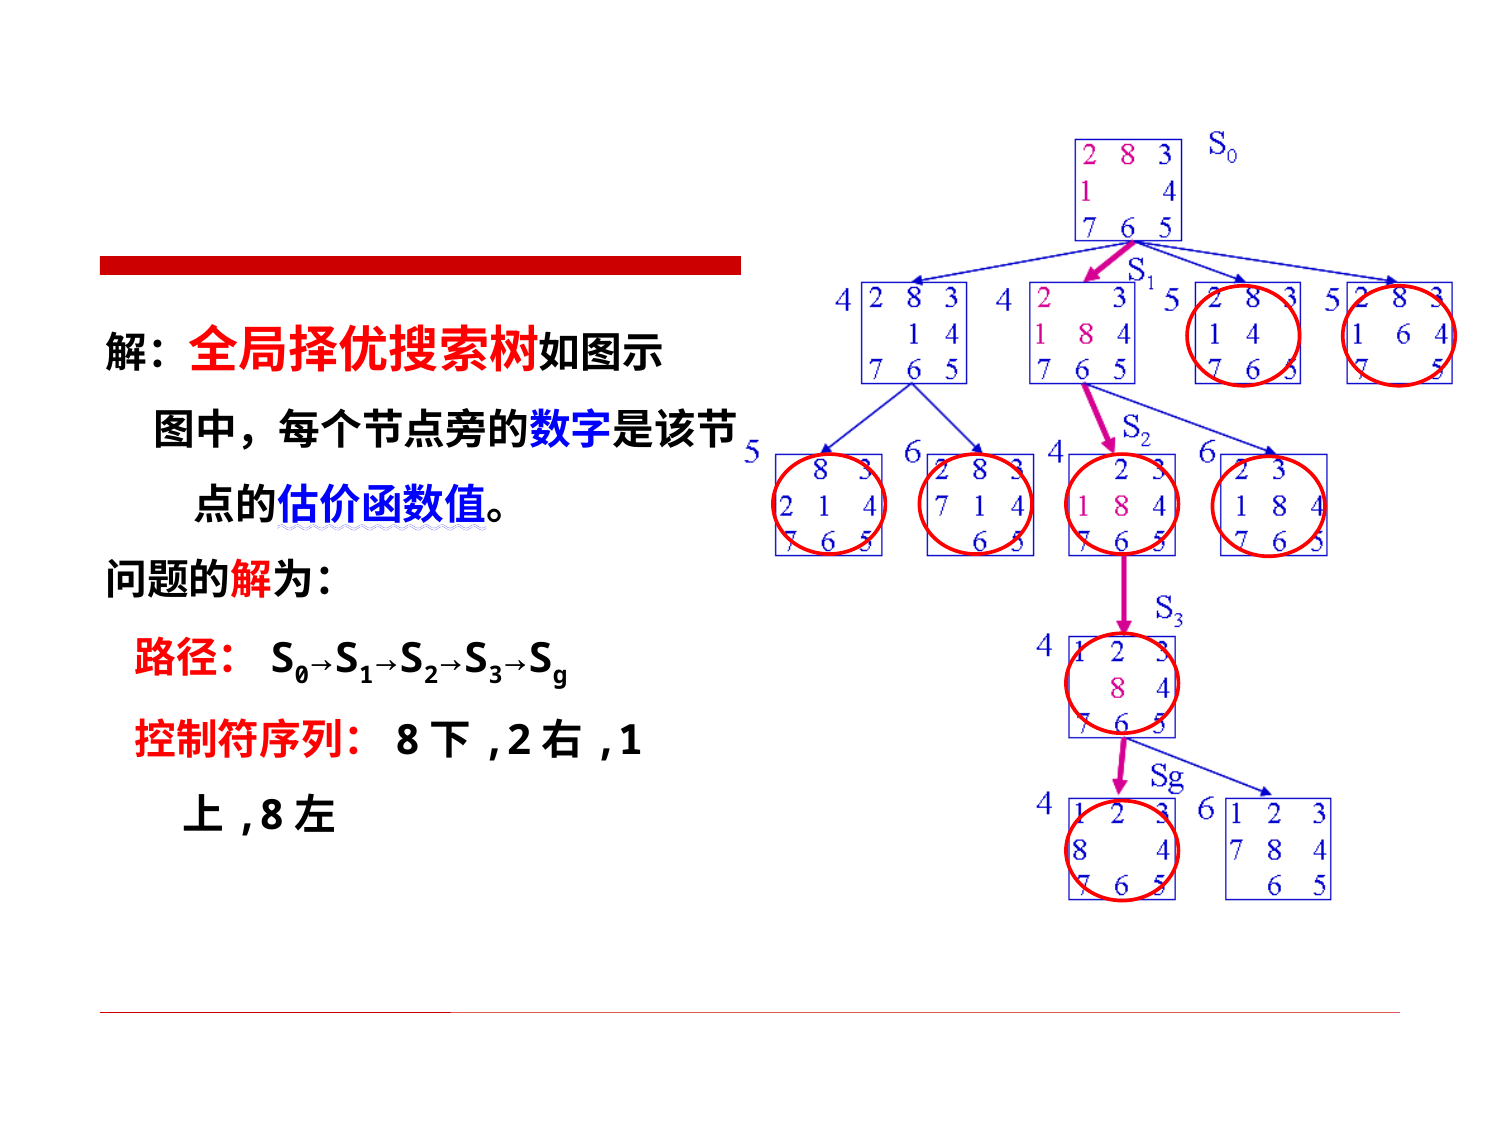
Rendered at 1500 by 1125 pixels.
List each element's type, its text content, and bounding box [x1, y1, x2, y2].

list 解：全局择优搜索树如图示 图中，每个节点旁的数字是该节点的估价函数值。 问题的解为： 路径：S0→S1→S2→S3→Sg 控制符序列：8下,2右,1上,8左 [105, 287, 741, 763]
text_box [1187, 285, 1456, 386]
picture [741, 120, 1463, 913]
